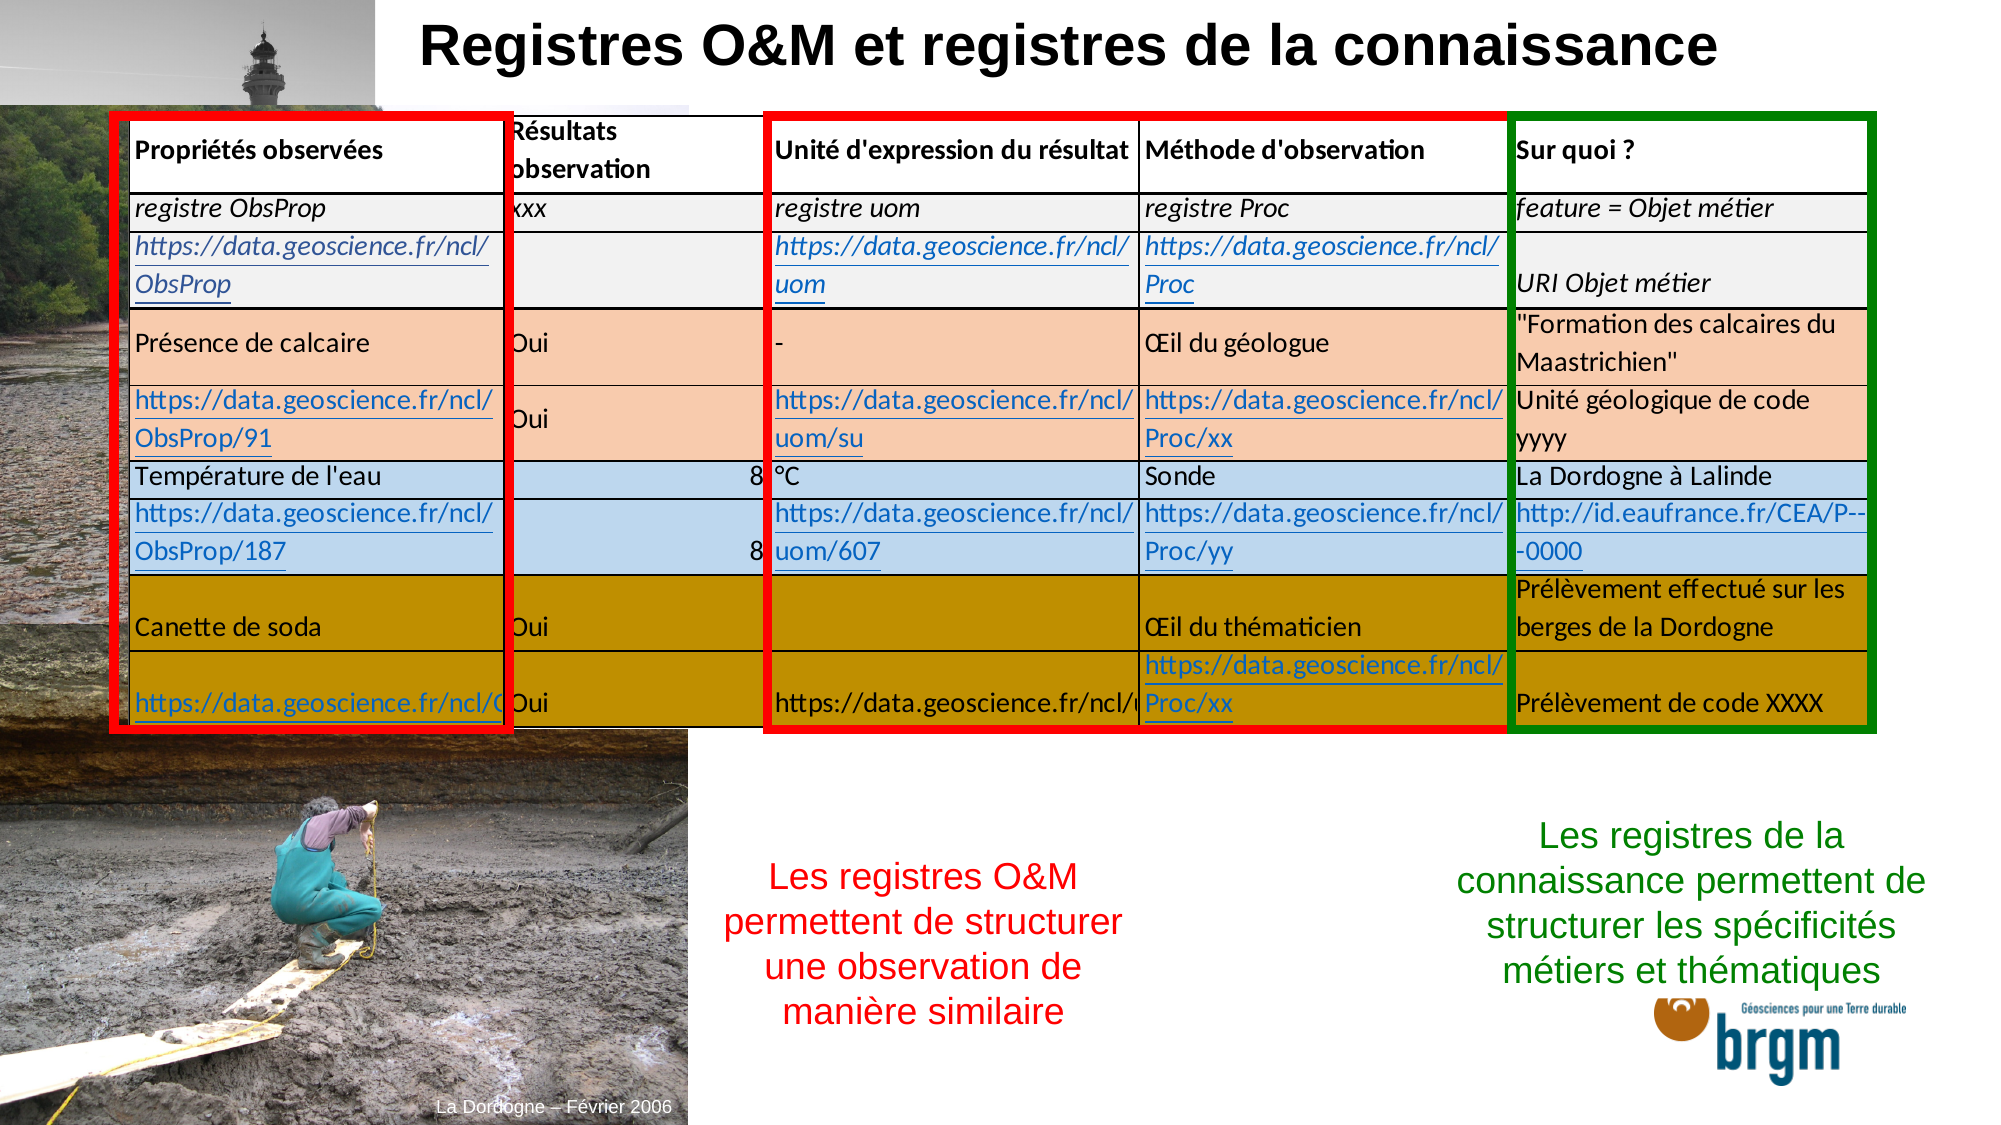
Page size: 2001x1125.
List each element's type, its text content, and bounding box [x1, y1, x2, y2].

picture [0, 0, 689, 1125]
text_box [128, 115, 1872, 730]
text_box Registres O&M et registres de la connaissance [404, 0, 1950, 85]
picture [1777, 1038, 1785, 1061]
text_box Les registres de la connaissance permettent de structurer les spécificités métiers et thématiques [1437, 803, 1947, 999]
text_box Les registres O&M permettent de structurer une observation de manière similaire [691, 844, 1156, 1040]
picture [1654, 999, 1906, 1086]
